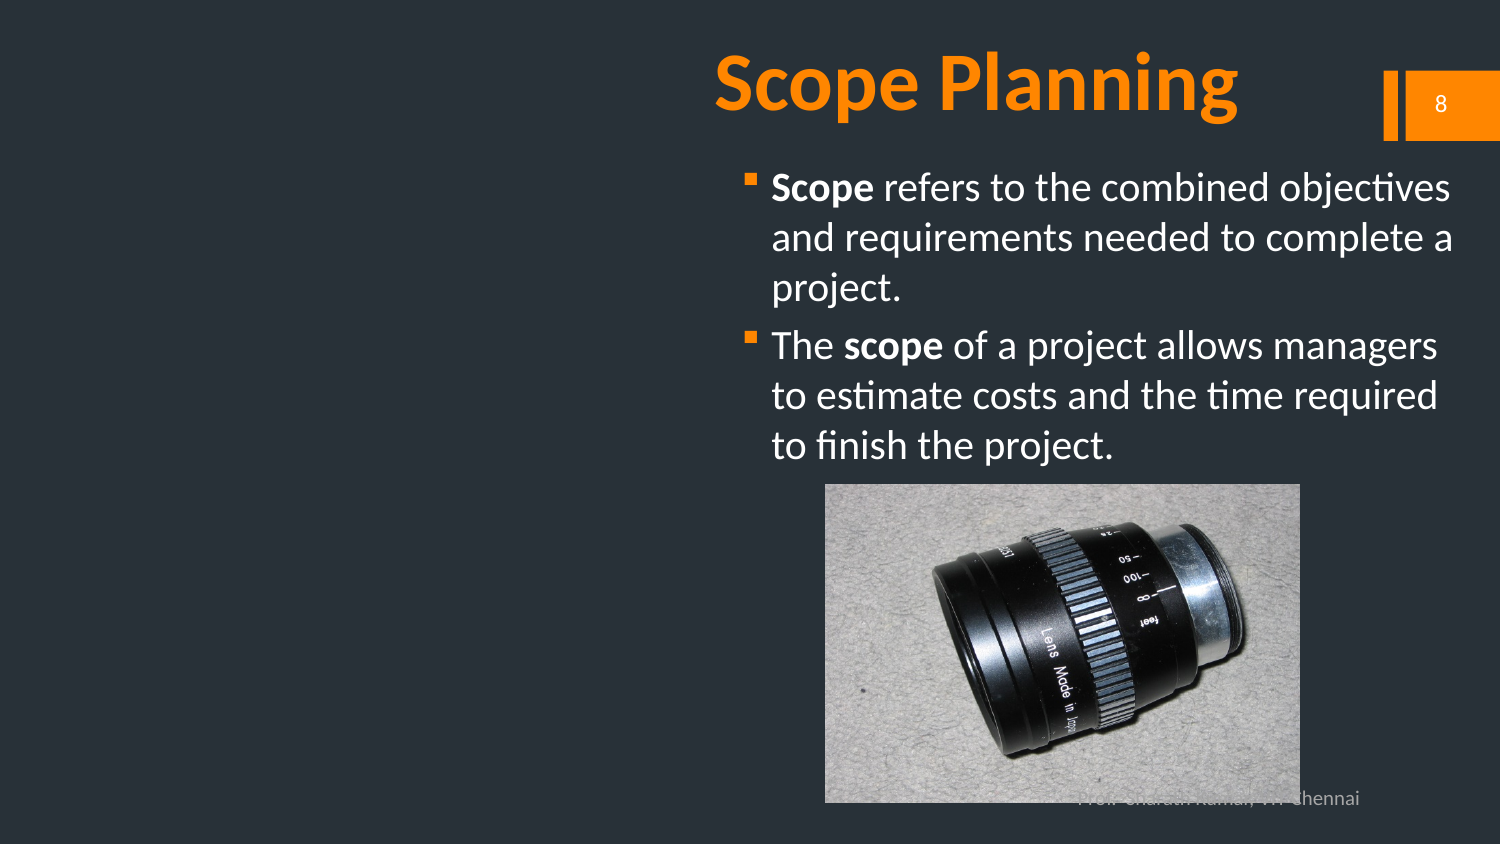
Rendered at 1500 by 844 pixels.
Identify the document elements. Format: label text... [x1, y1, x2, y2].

footer Prof. Sharath Kumar, VIT Chennai [1062, 784, 1431, 822]
list Scope refers to the combined objectives and requirements needed to complete a project. The scope of a project allows managers to estimate costs and the time required to finish the project. [718, 151, 1475, 632]
title Scope Planning [699, 0, 1450, 235]
slide_number 8 [1308, 84, 1463, 122]
picture [824, 483, 1301, 804]
